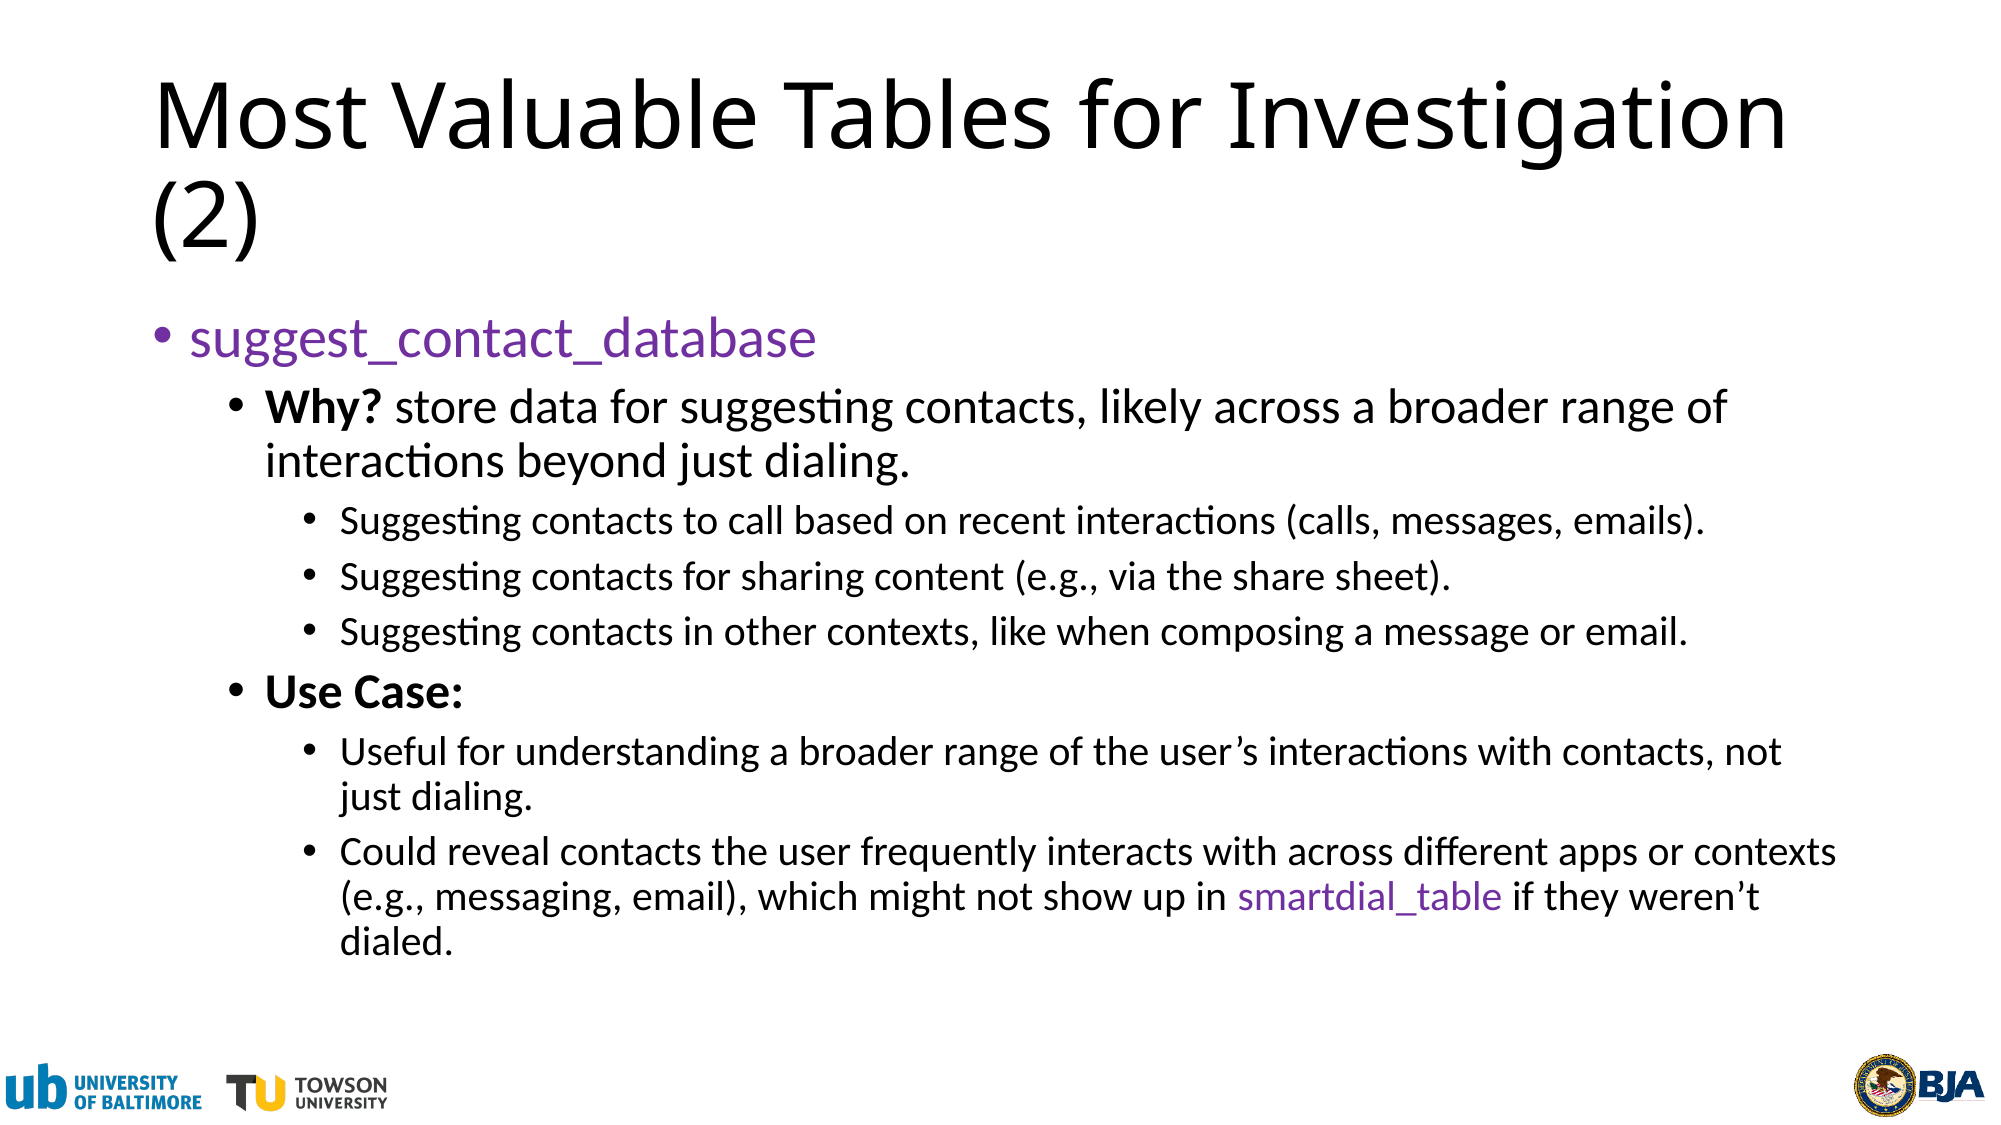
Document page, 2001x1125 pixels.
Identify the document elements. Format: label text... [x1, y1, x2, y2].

picture [1854, 1054, 1986, 1117]
picture [0, 1031, 407, 1125]
list suggest_contact_database Why? store data for suggesting contacts, likely across a broader range of interactions beyond just dialing. Suggesting contacts to call based on recent interactions (calls, messages, emails). Suggesting contacts for sharing content (e.g., via the share sheet). Suggesting contacts in other contexts, like when composing a message or email. Use Case: Useful for understanding a broader range of the user’s interactions with contacts, not just dialing. Could reveal contacts the user frequently interacts with across different apps or contexts (e.g., messaging, email), which might not show up in smartdial_table if they weren’t dialed. [137, 299, 1863, 1014]
title Most Valuable Tables for Investigation (2) [137, 59, 1863, 278]
